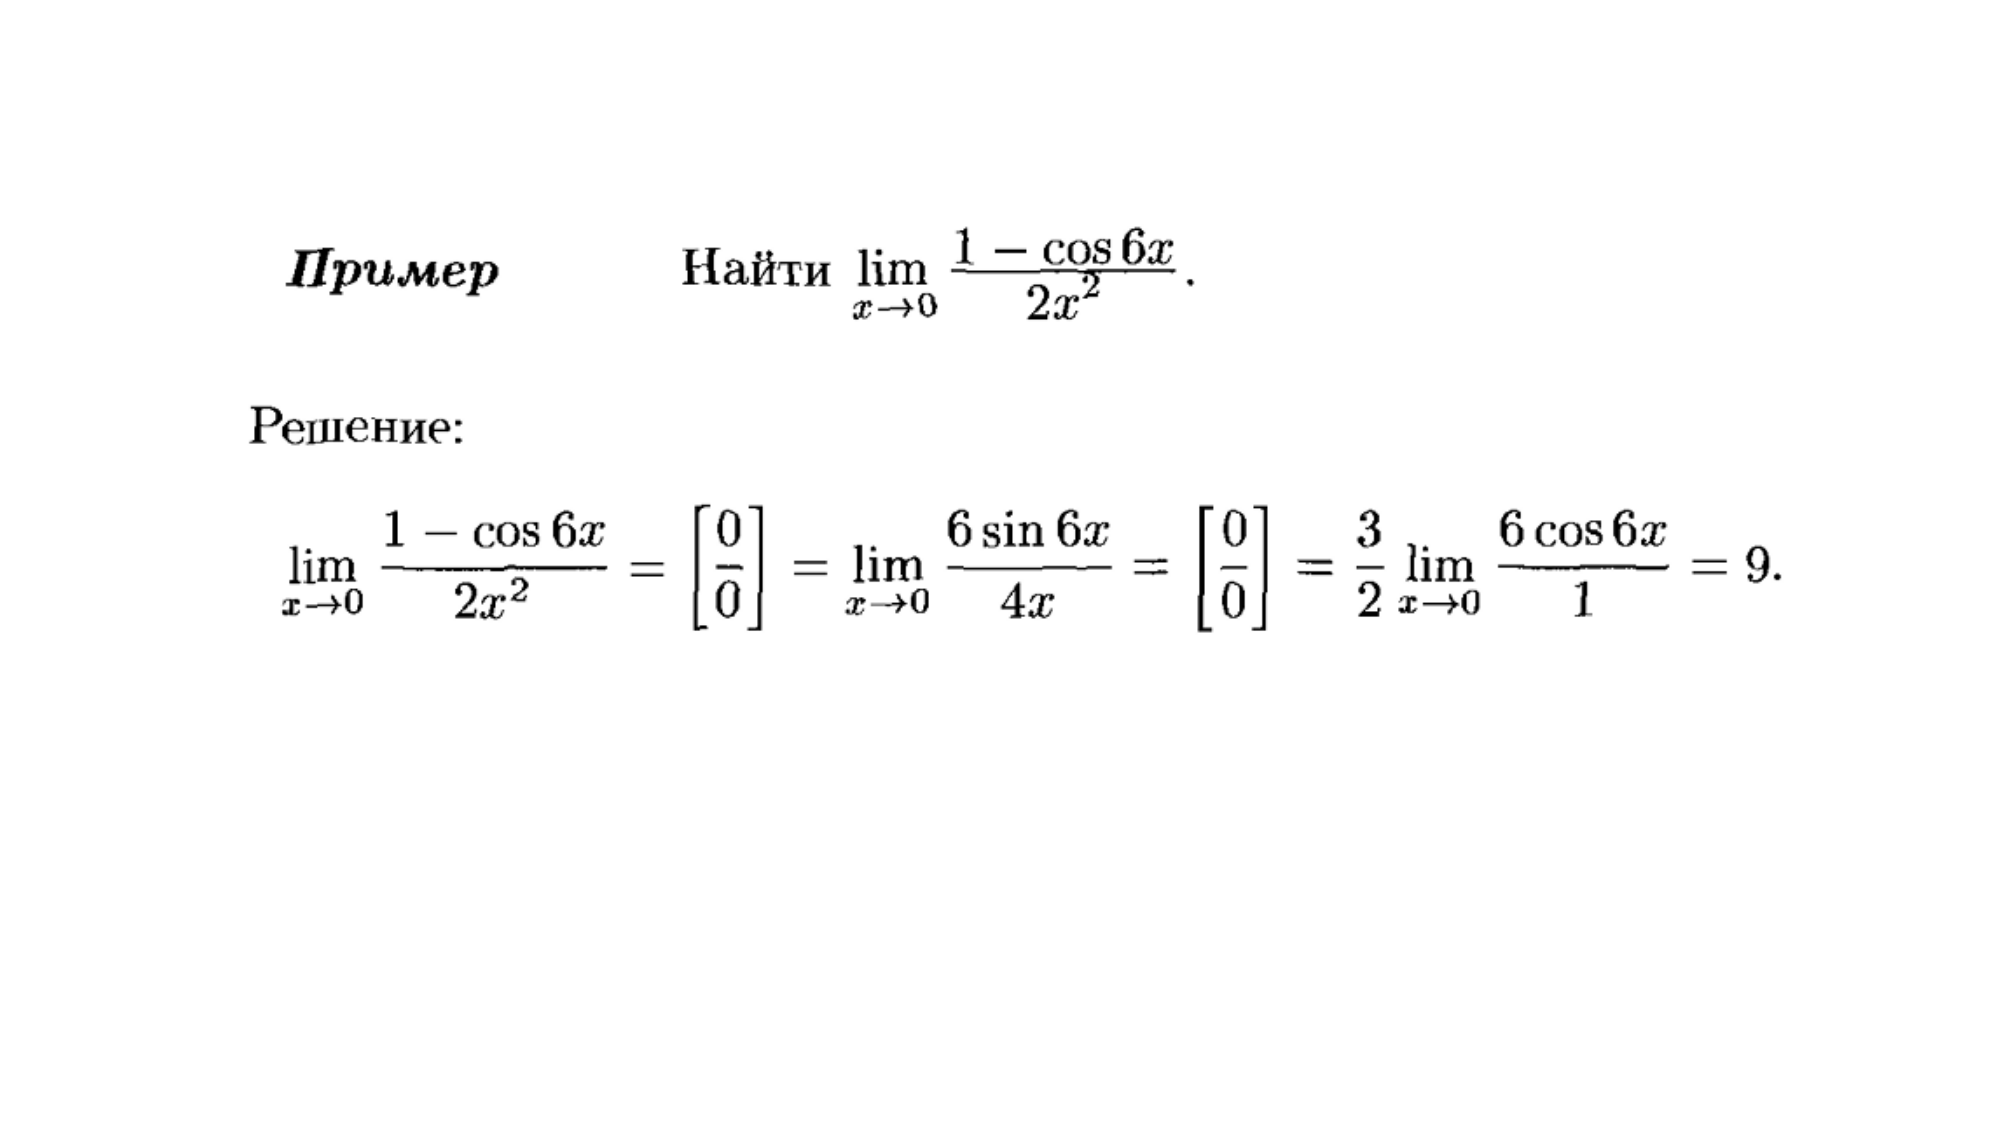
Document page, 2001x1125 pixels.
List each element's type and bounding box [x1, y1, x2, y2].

picture [143, 208, 1825, 652]
